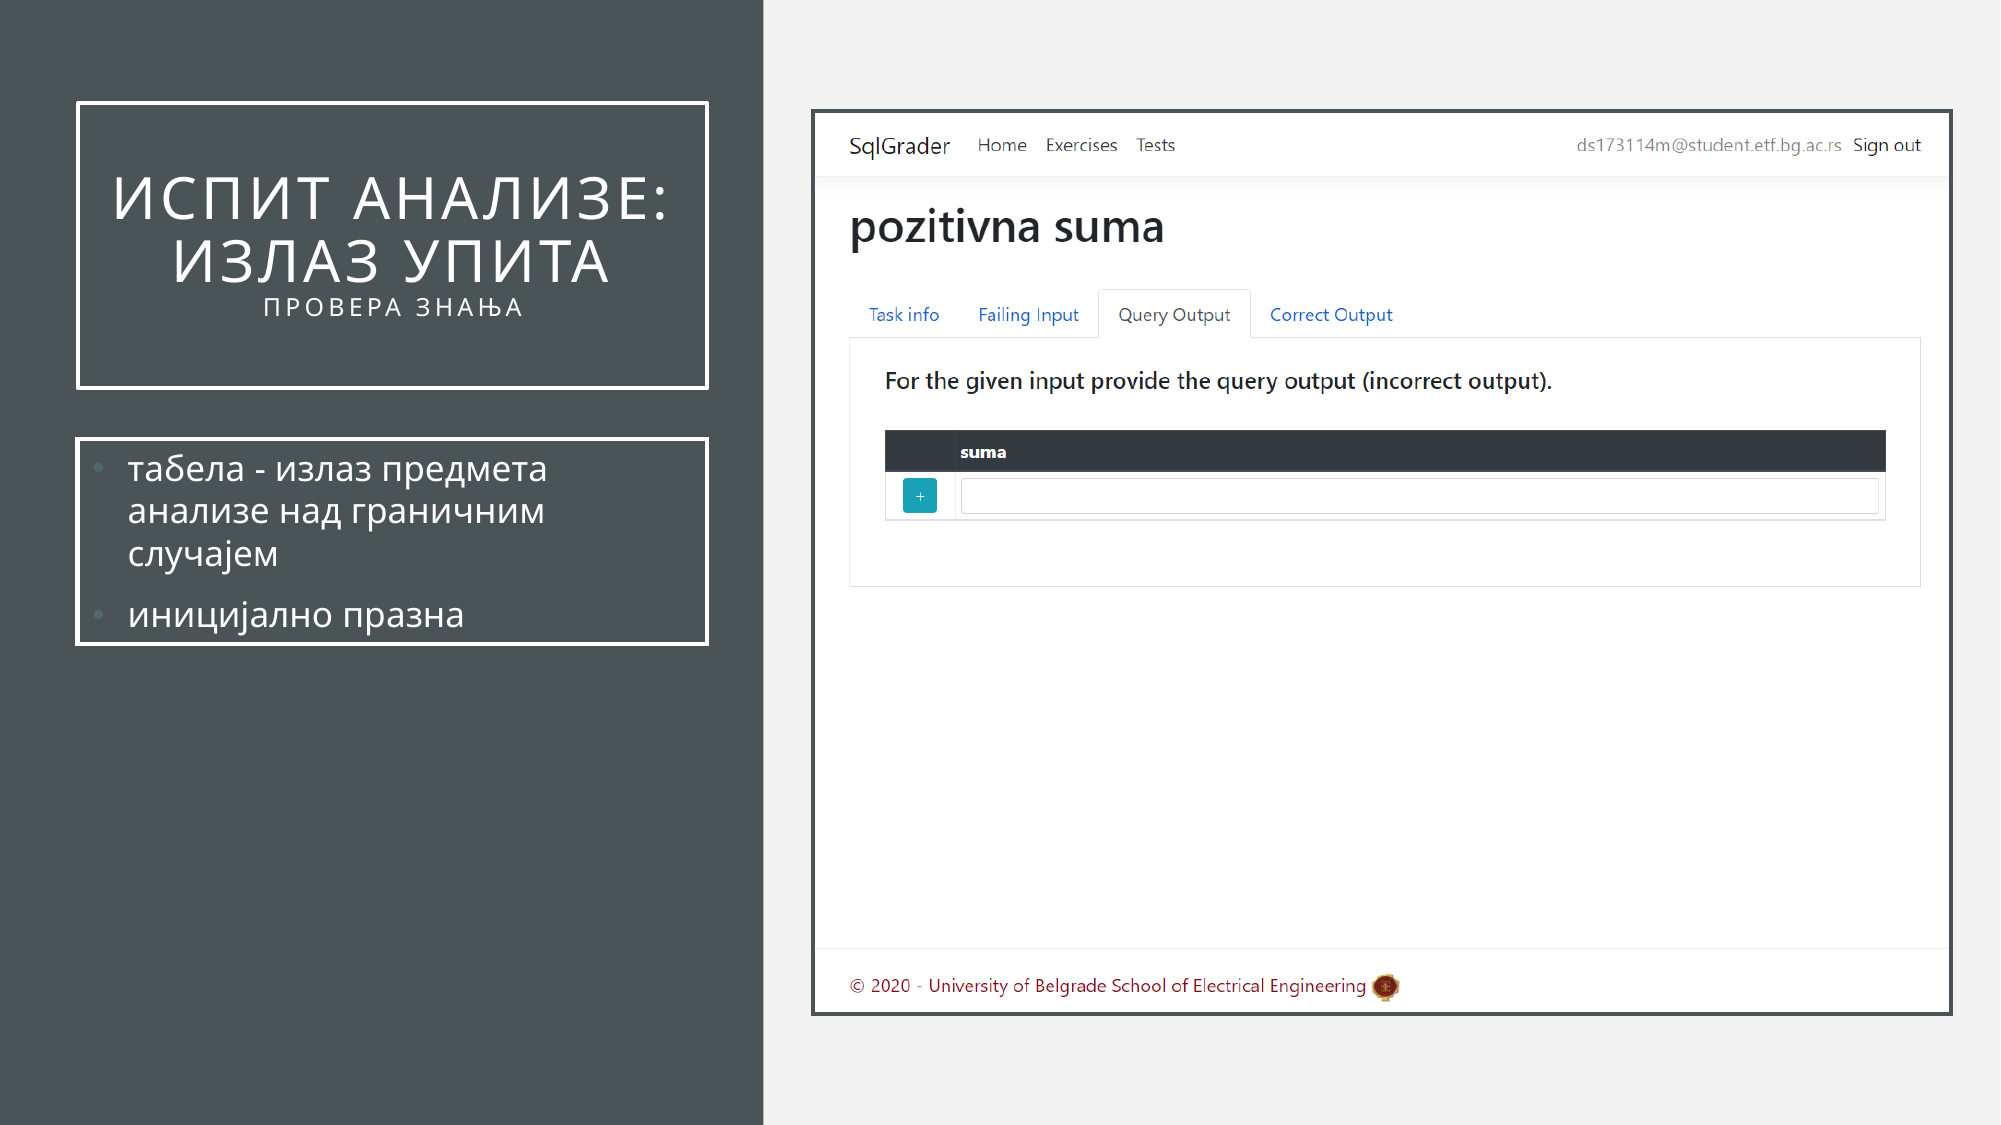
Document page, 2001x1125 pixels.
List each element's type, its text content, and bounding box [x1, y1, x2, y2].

text_box [764, 0, 2000, 1125]
text_box Испит анализе: излаз упита провера знања [77, 103, 708, 389]
text_box табела - излаз предмета анализе над граничним случајем иницијално празна [77, 438, 707, 644]
text_box [0, 0, 764, 1125]
picture [814, 112, 1949, 1012]
